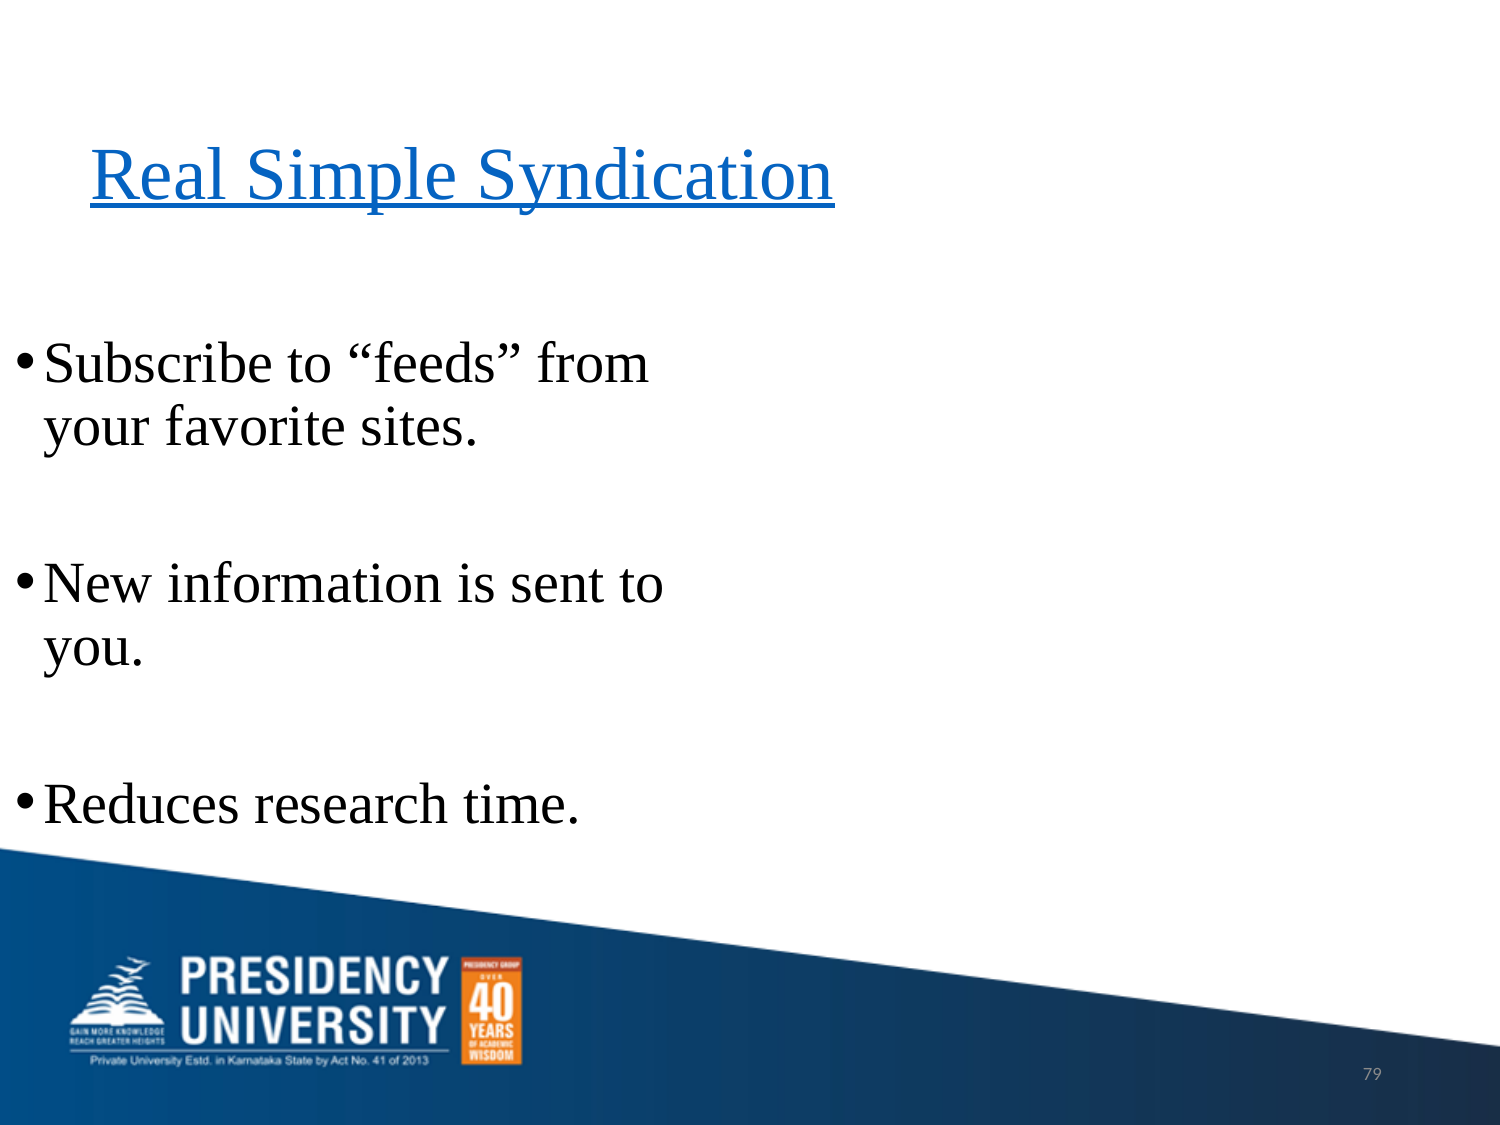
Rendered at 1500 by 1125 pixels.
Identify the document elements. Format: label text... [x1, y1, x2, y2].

slide_number 79 [1059, 1042, 1397, 1103]
title Real Simple Syndication [75, 62, 1425, 288]
picture [0, 845, 1500, 1125]
list Subscribe to “feeds” from your favorite sites. New information is sent to you. Reduces research time. [0, 324, 738, 1000]
